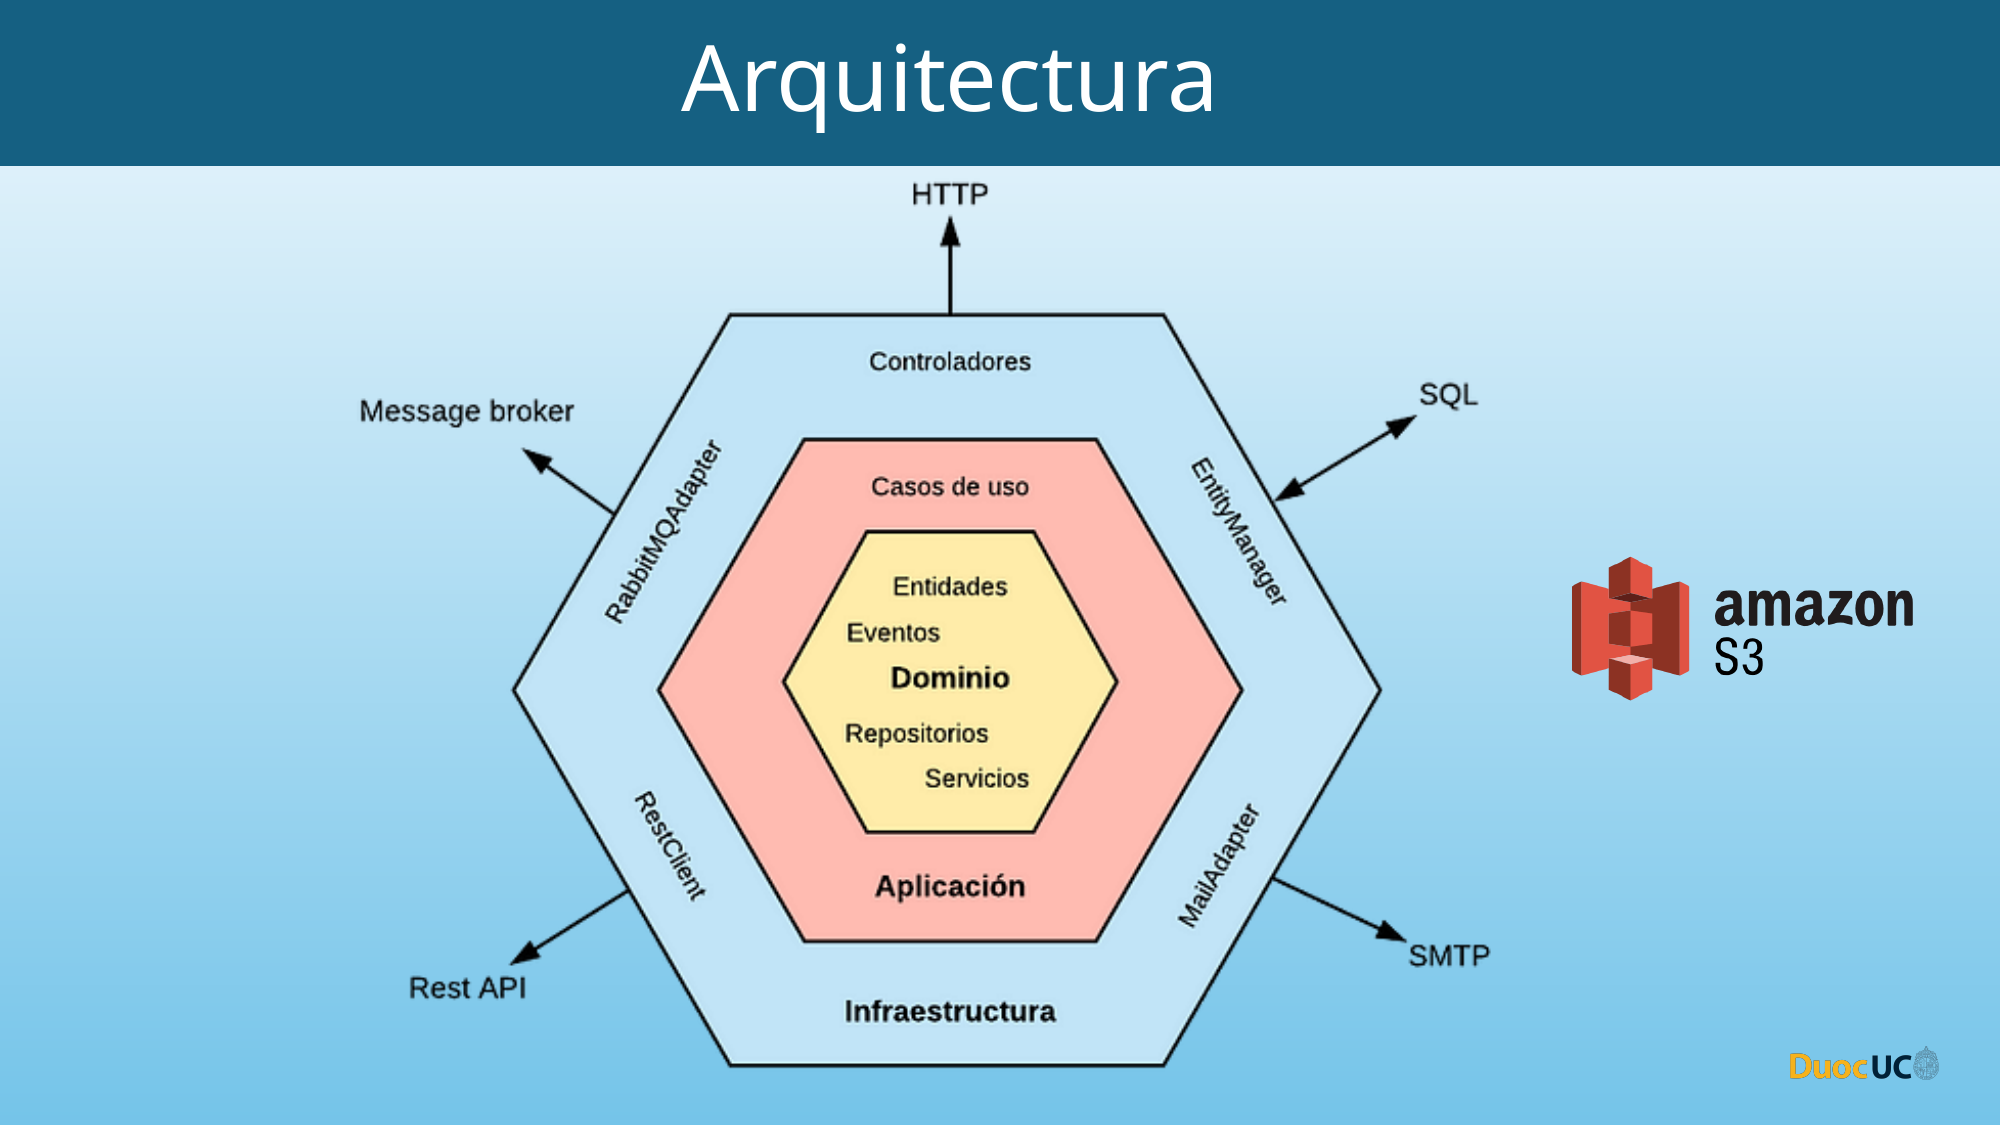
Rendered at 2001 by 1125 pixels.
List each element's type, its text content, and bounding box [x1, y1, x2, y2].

text_box [0, 0, 2000, 167]
picture [284, 82, 2000, 1125]
picture [1787, 1043, 1941, 1083]
title Arquitectura [337, 20, 1588, 82]
